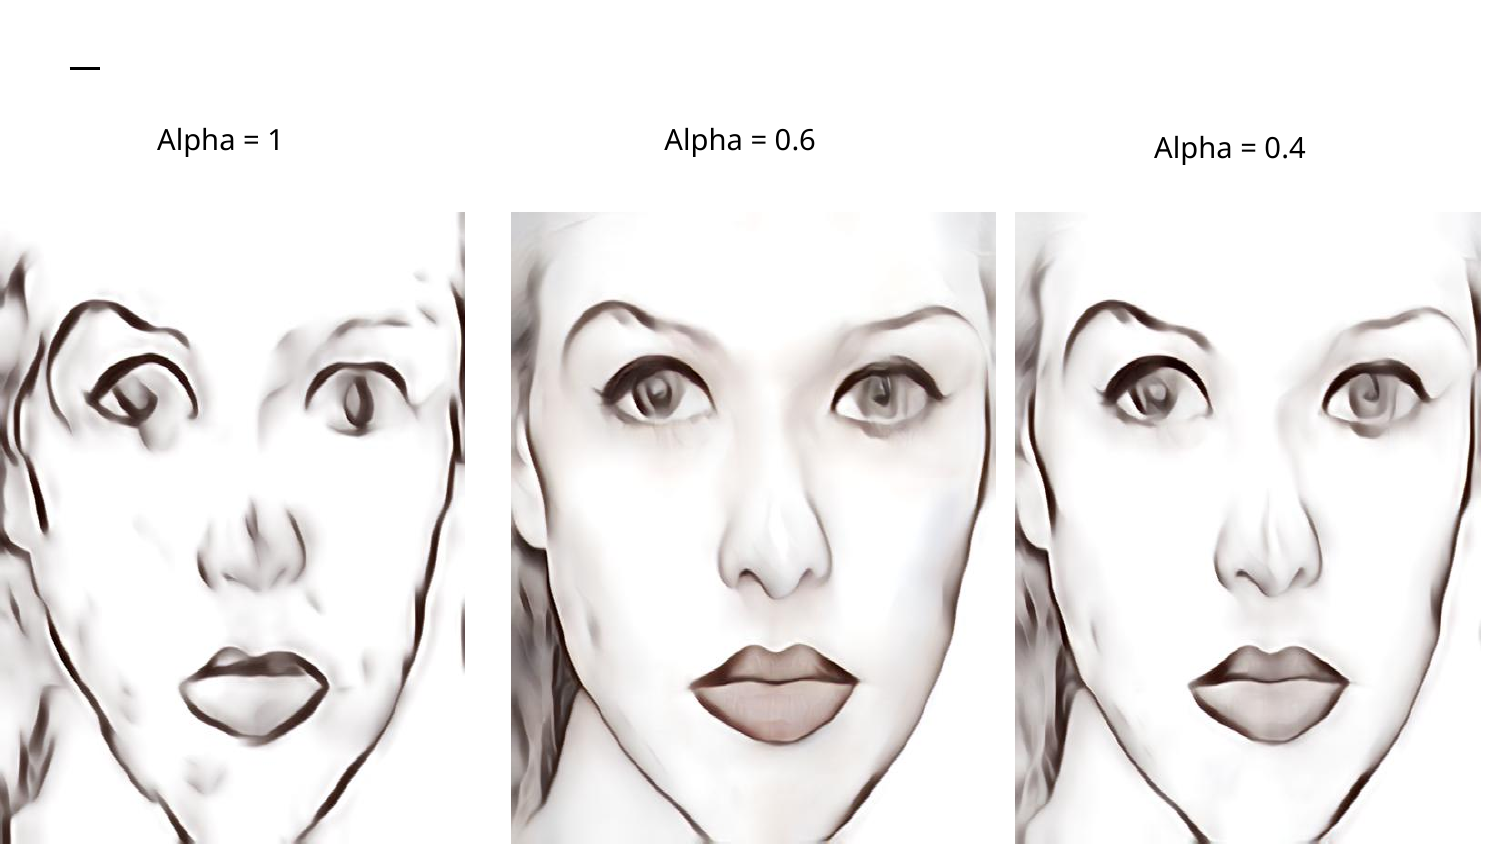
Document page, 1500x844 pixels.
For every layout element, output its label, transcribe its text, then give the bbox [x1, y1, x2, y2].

text_box Alpha = 0.6 [649, 105, 877, 171]
picture [1015, 212, 1481, 844]
picture [0, 212, 465, 844]
text_box Alpha = 0.4 [1139, 114, 1367, 180]
picture [510, 212, 996, 844]
text_box Alpha = 1 [142, 105, 370, 171]
